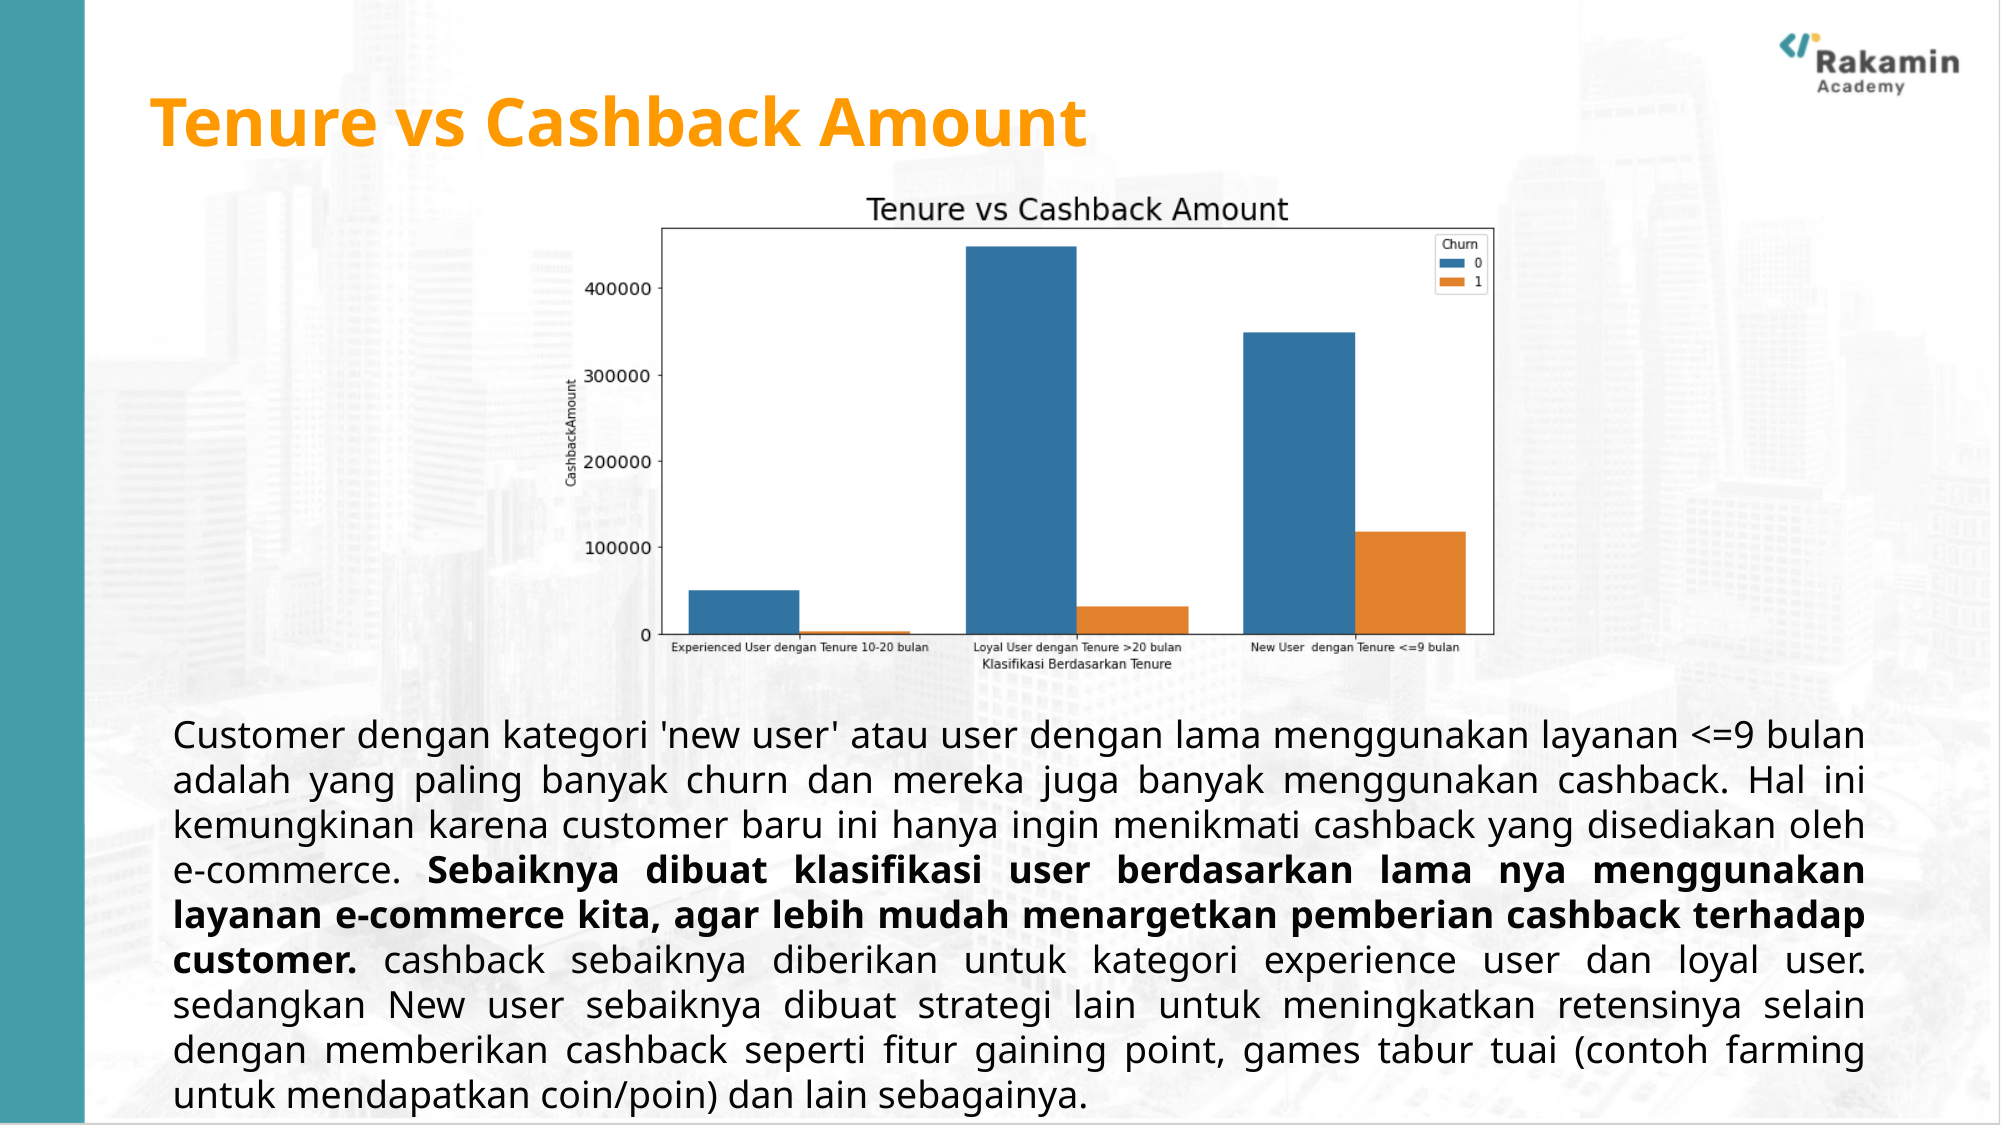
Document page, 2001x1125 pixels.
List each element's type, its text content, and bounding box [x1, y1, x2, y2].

title Tenure vs Cashback Amount [129, 47, 1872, 173]
picture [0, 0, 2001, 1125]
text_box Customer dengan kategori 'new user' atau user dengan lama menggunakan layanan <=9 bulan adalah yang paling banyak churn dan mereka juga banyak menggunakan cashback. Hal ini kemungkinan karena customer baru ini hanya ingin menikmati cashback yang disediakan oleh e-commerce. Sebaiknya dibuat klasifikasi user berdasarkan lama nya menggunakan layanan e-commerce kita, agar lebih mudah menargetkan pemberian cashback terhadap customer. cashback sebaiknya diberikan untuk kategori experience user dan loyal user. sedangkan New user sebaiknya dibuat strategi lain untuk meningkatkan retensinya selain dengan memberikan cashback seperti fitur gaining point, games tabur tuai (contoh farming untuk mendapatkan coin/poin) dan lain sebagainya. [157, 695, 1883, 1125]
